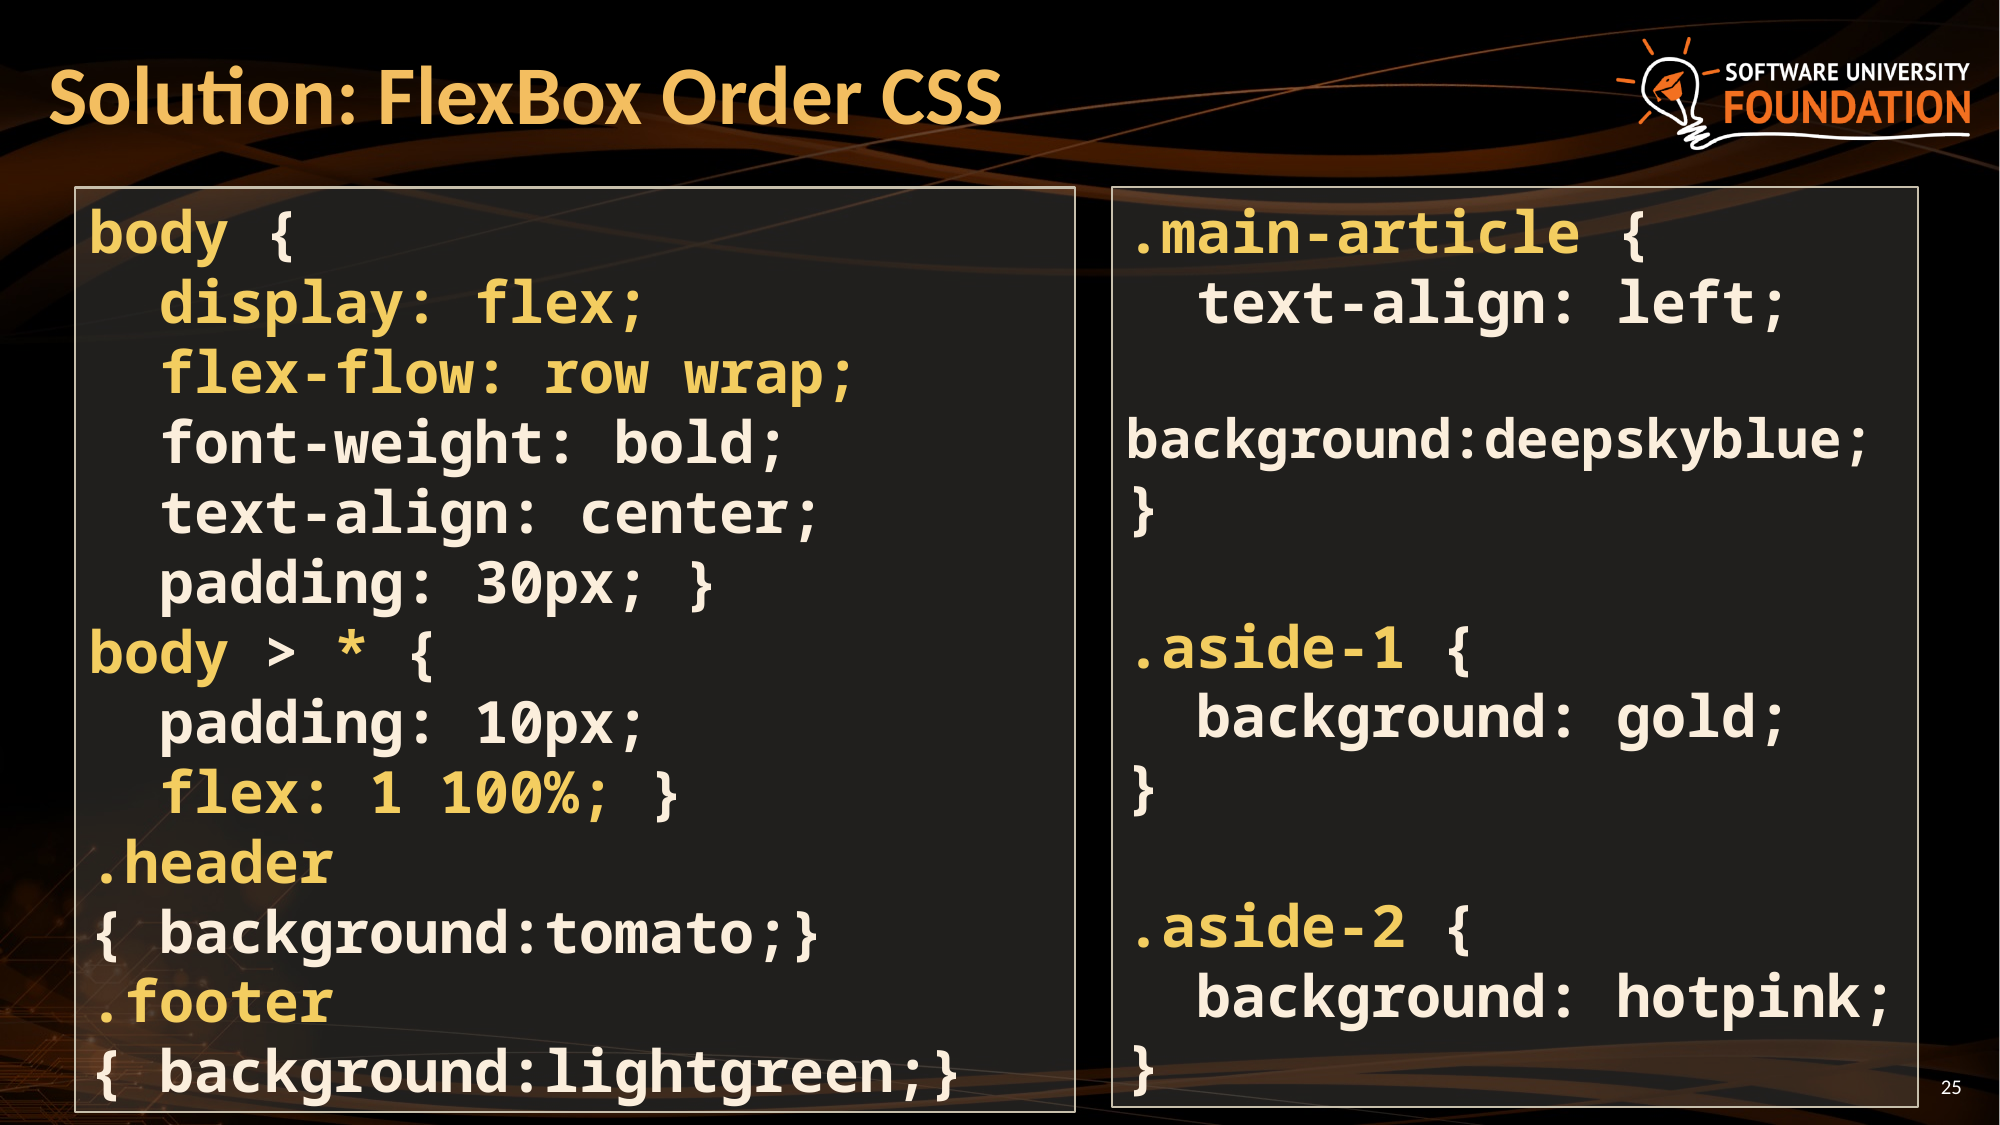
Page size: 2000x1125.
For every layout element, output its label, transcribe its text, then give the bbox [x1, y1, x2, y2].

title Solution: FlexBox Order CSS [30, 6, 1602, 189]
picture [0, 0, 2000, 1125]
slide_number 25 [1918, 1070, 1968, 1103]
text_box body { display: flex; flex-flow: row wrap; font-weight: bold; text-align: center; padding: 30px; } body > * { padding: 10px; flex: 1 100%; } .header { background:tomato;} .footer { background:lightgreen;} [74, 187, 1075, 1112]
text_box .main-article { text-align: left; background:deepskyblue; } .aside-1 { background: gold; } .aside-2 { background: hotpink; } [1112, 187, 1918, 1107]
